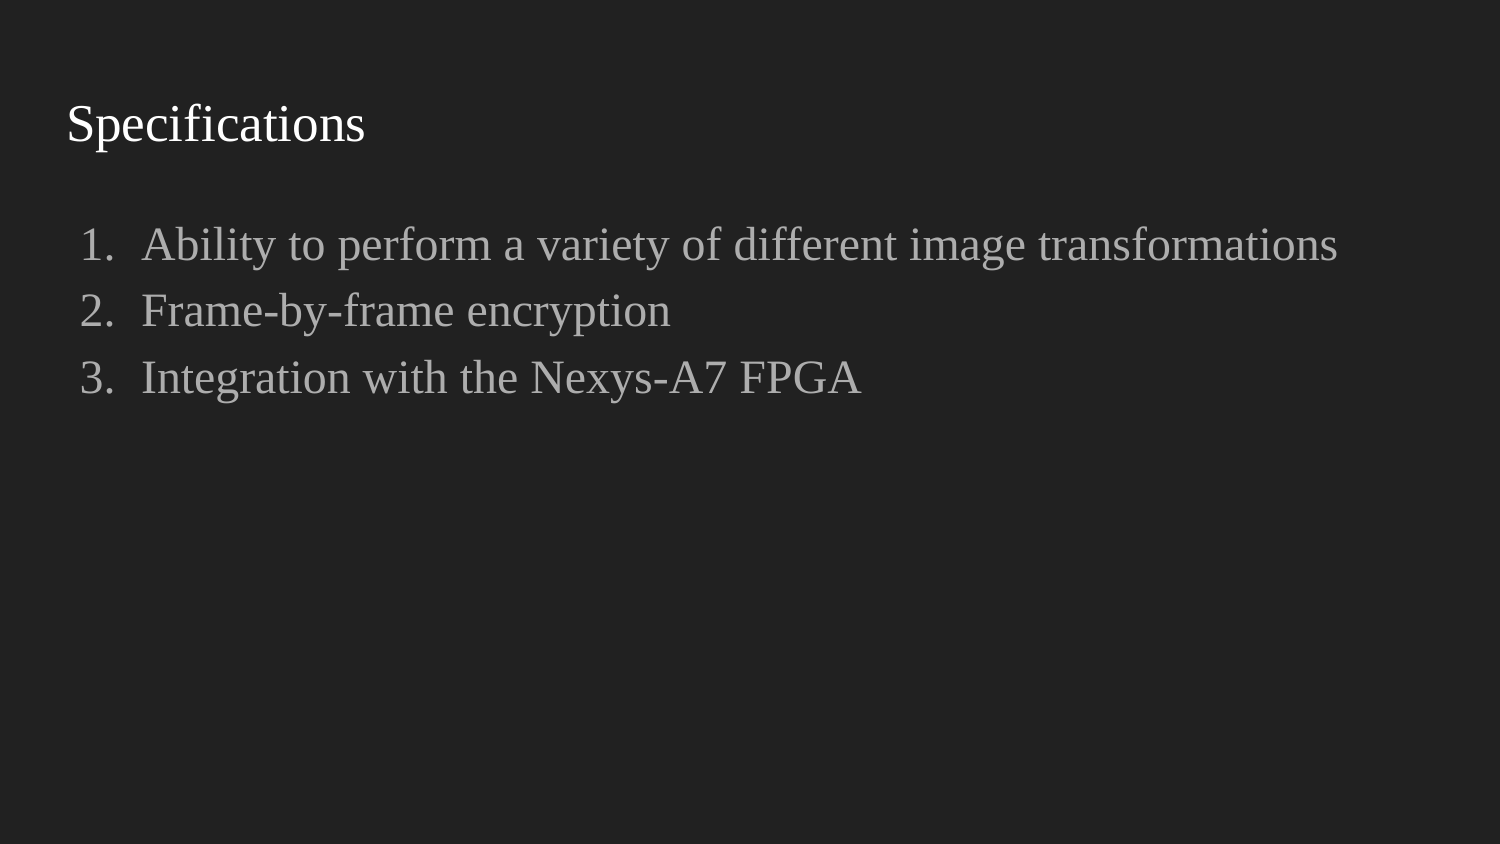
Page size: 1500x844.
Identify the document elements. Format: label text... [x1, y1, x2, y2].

list Ability to perform a variety of different image transformations Frame-by-frame encryption Integration with the Nexys-A7 FPGA [51, 189, 1449, 750]
title Specifications [51, 72, 1449, 167]
